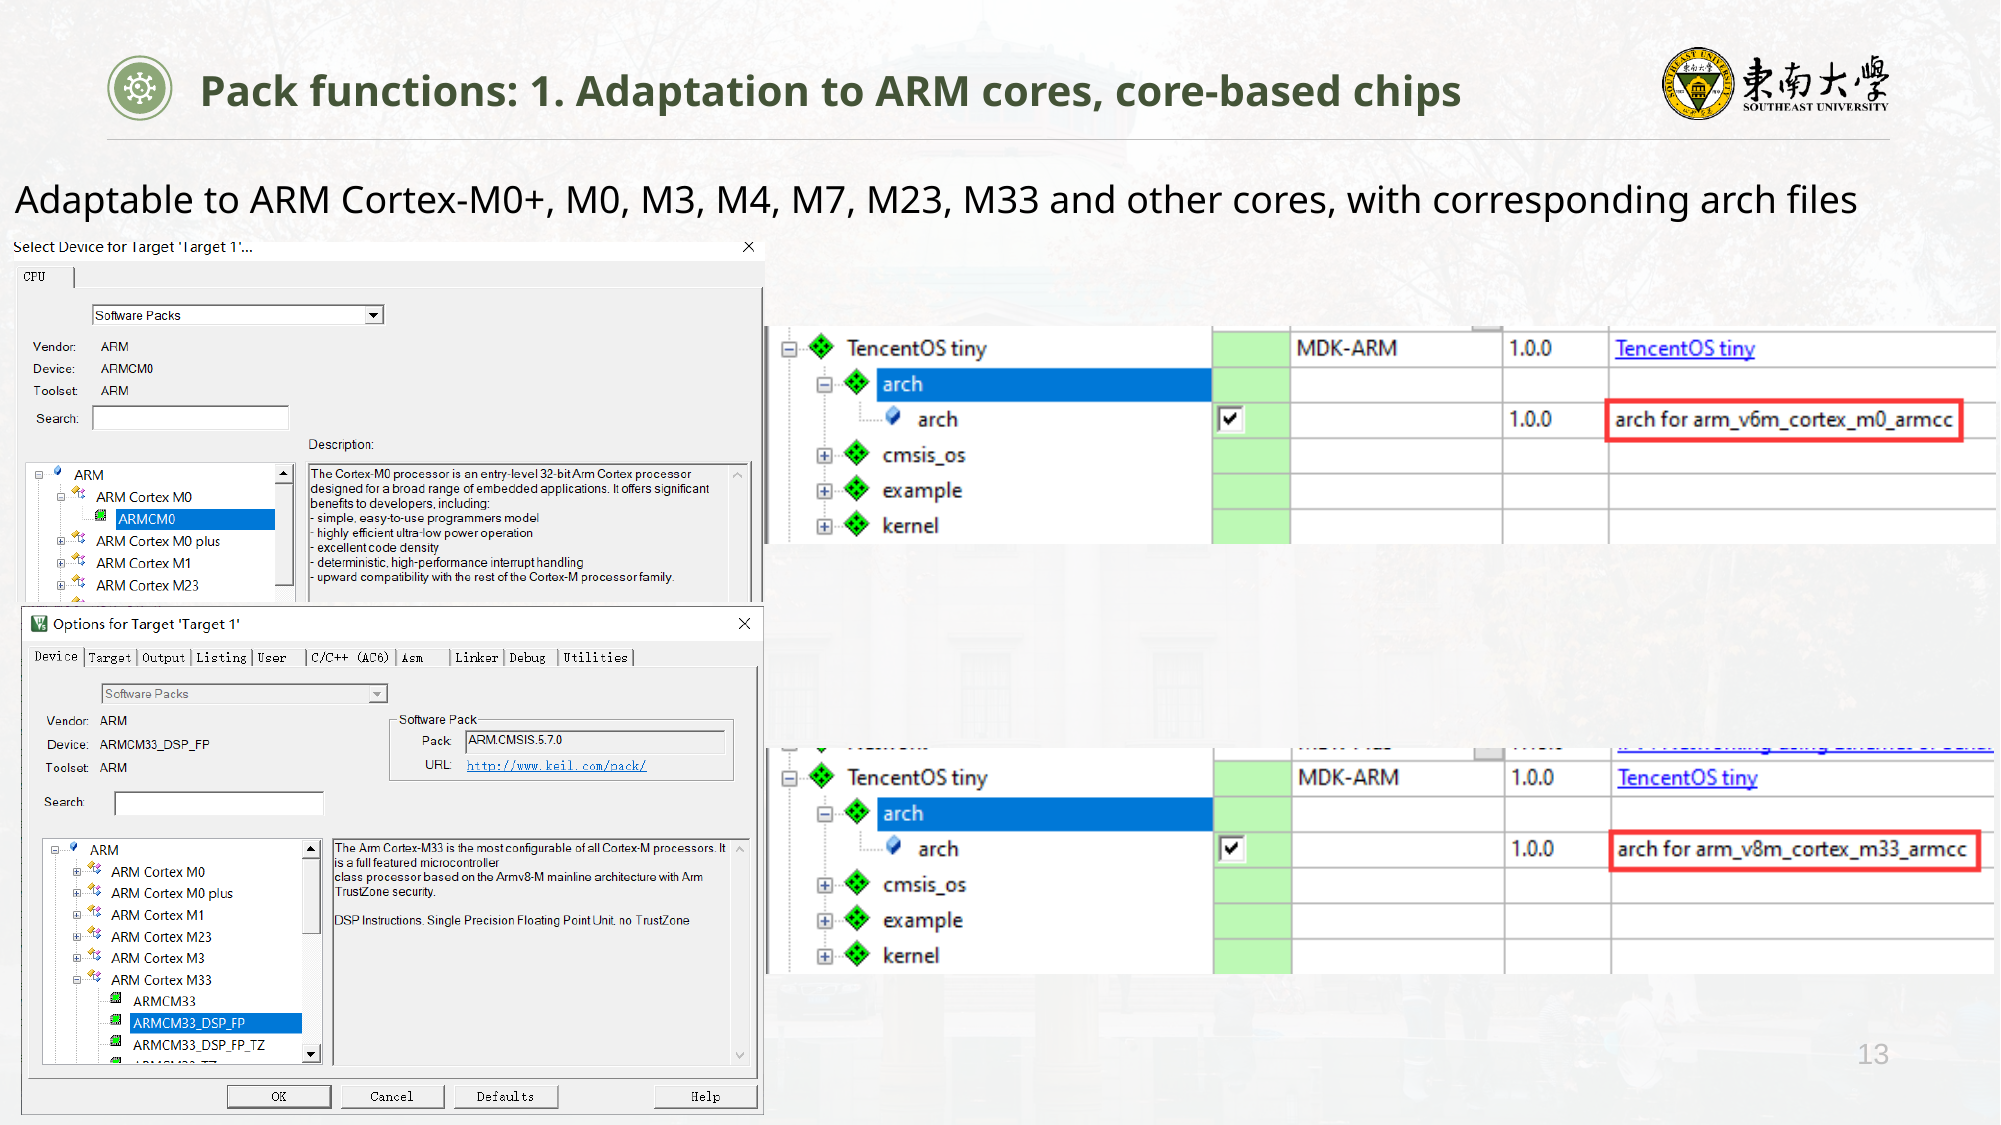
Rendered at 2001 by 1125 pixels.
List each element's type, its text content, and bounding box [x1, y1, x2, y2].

picture [21, 606, 764, 1115]
slide_number 13 [1439, 1022, 1890, 1083]
picture [766, 748, 1994, 974]
picture [14, 242, 1996, 602]
list Pack functions: 1. Adaptation to ARM cores, core-based chips [199, 56, 1663, 123]
text_box Adaptable to ARM Cortex-M0+, M0, M3, M4, M7, M23, M33 and other cores, with corresponding arch files [14, 154, 1994, 229]
picture [1662, 47, 1889, 120]
